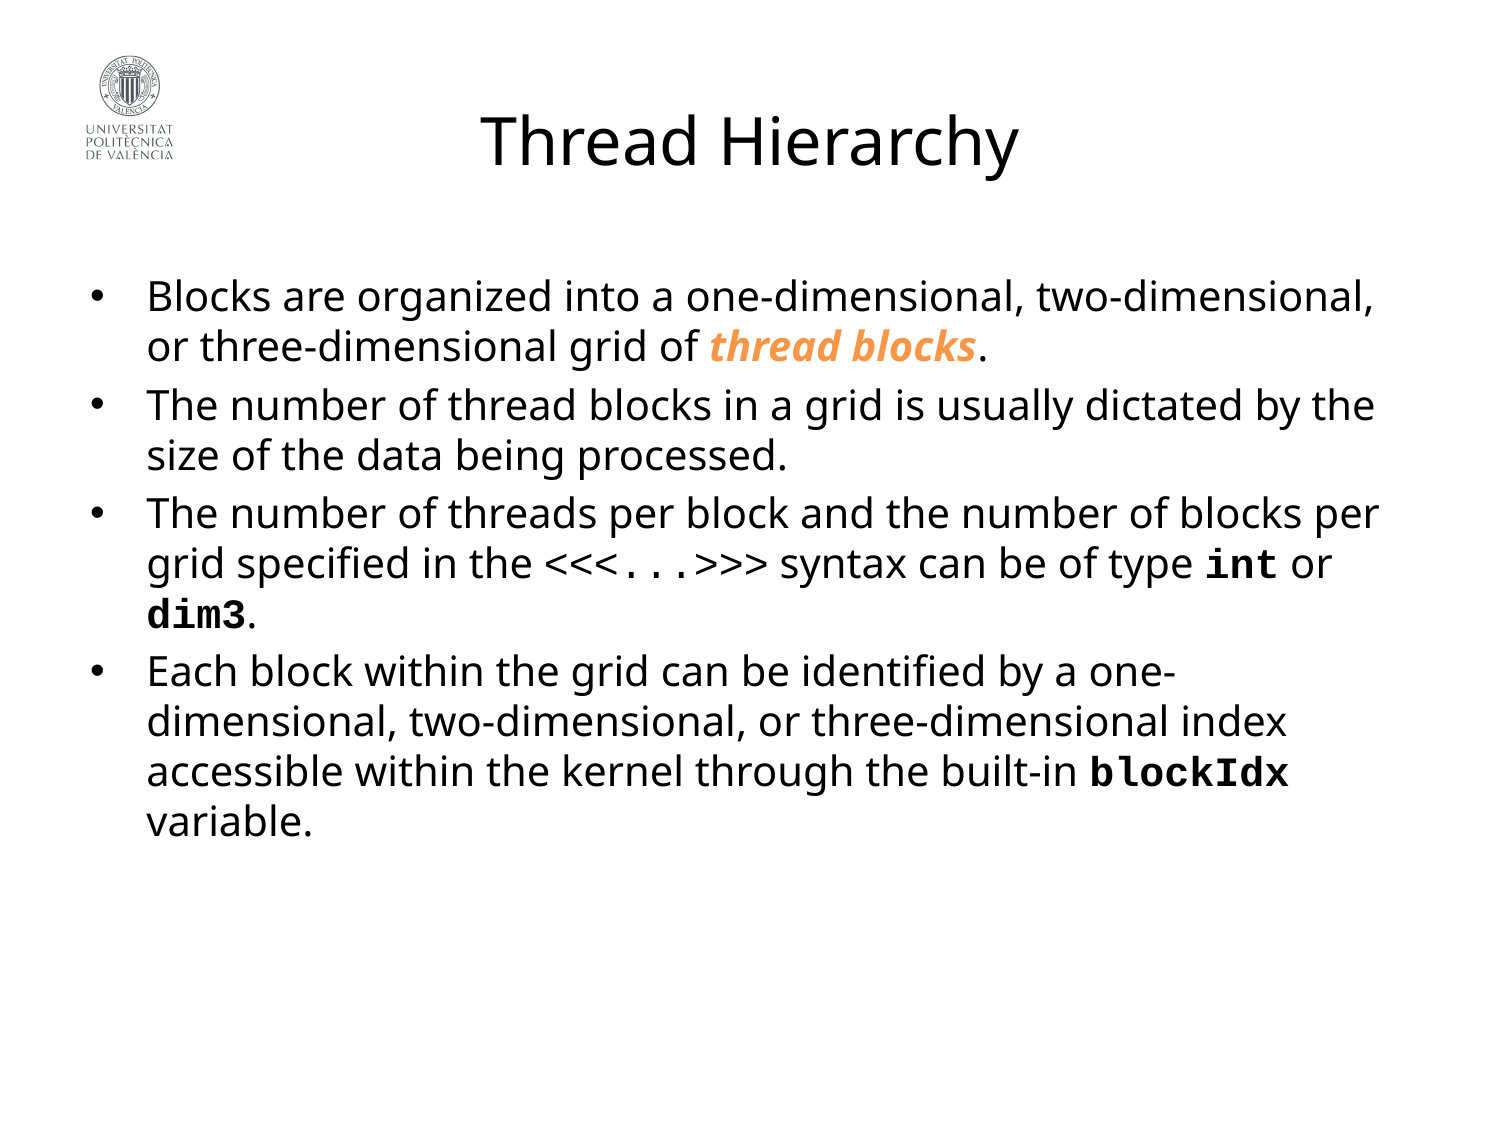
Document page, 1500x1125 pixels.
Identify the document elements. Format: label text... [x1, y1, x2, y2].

title Thread Hierarchy [75, 45, 1425, 233]
list Blocks are organized into a one-dimensional, two-dimensional, or three-dimensional grid of thread blocks. The number of thread blocks in a grid is usually dictated by the size of the data being processed. The number of threads per block and the number of blocks per grid specified in the <<<...>>> syntax can be of type int or dim3. Each block within the grid can be identified by a one-dimensional, two-dimensional, or three-dimensional index accessible within the kernel through the built-in blockIdx variable. [75, 262, 1425, 1005]
